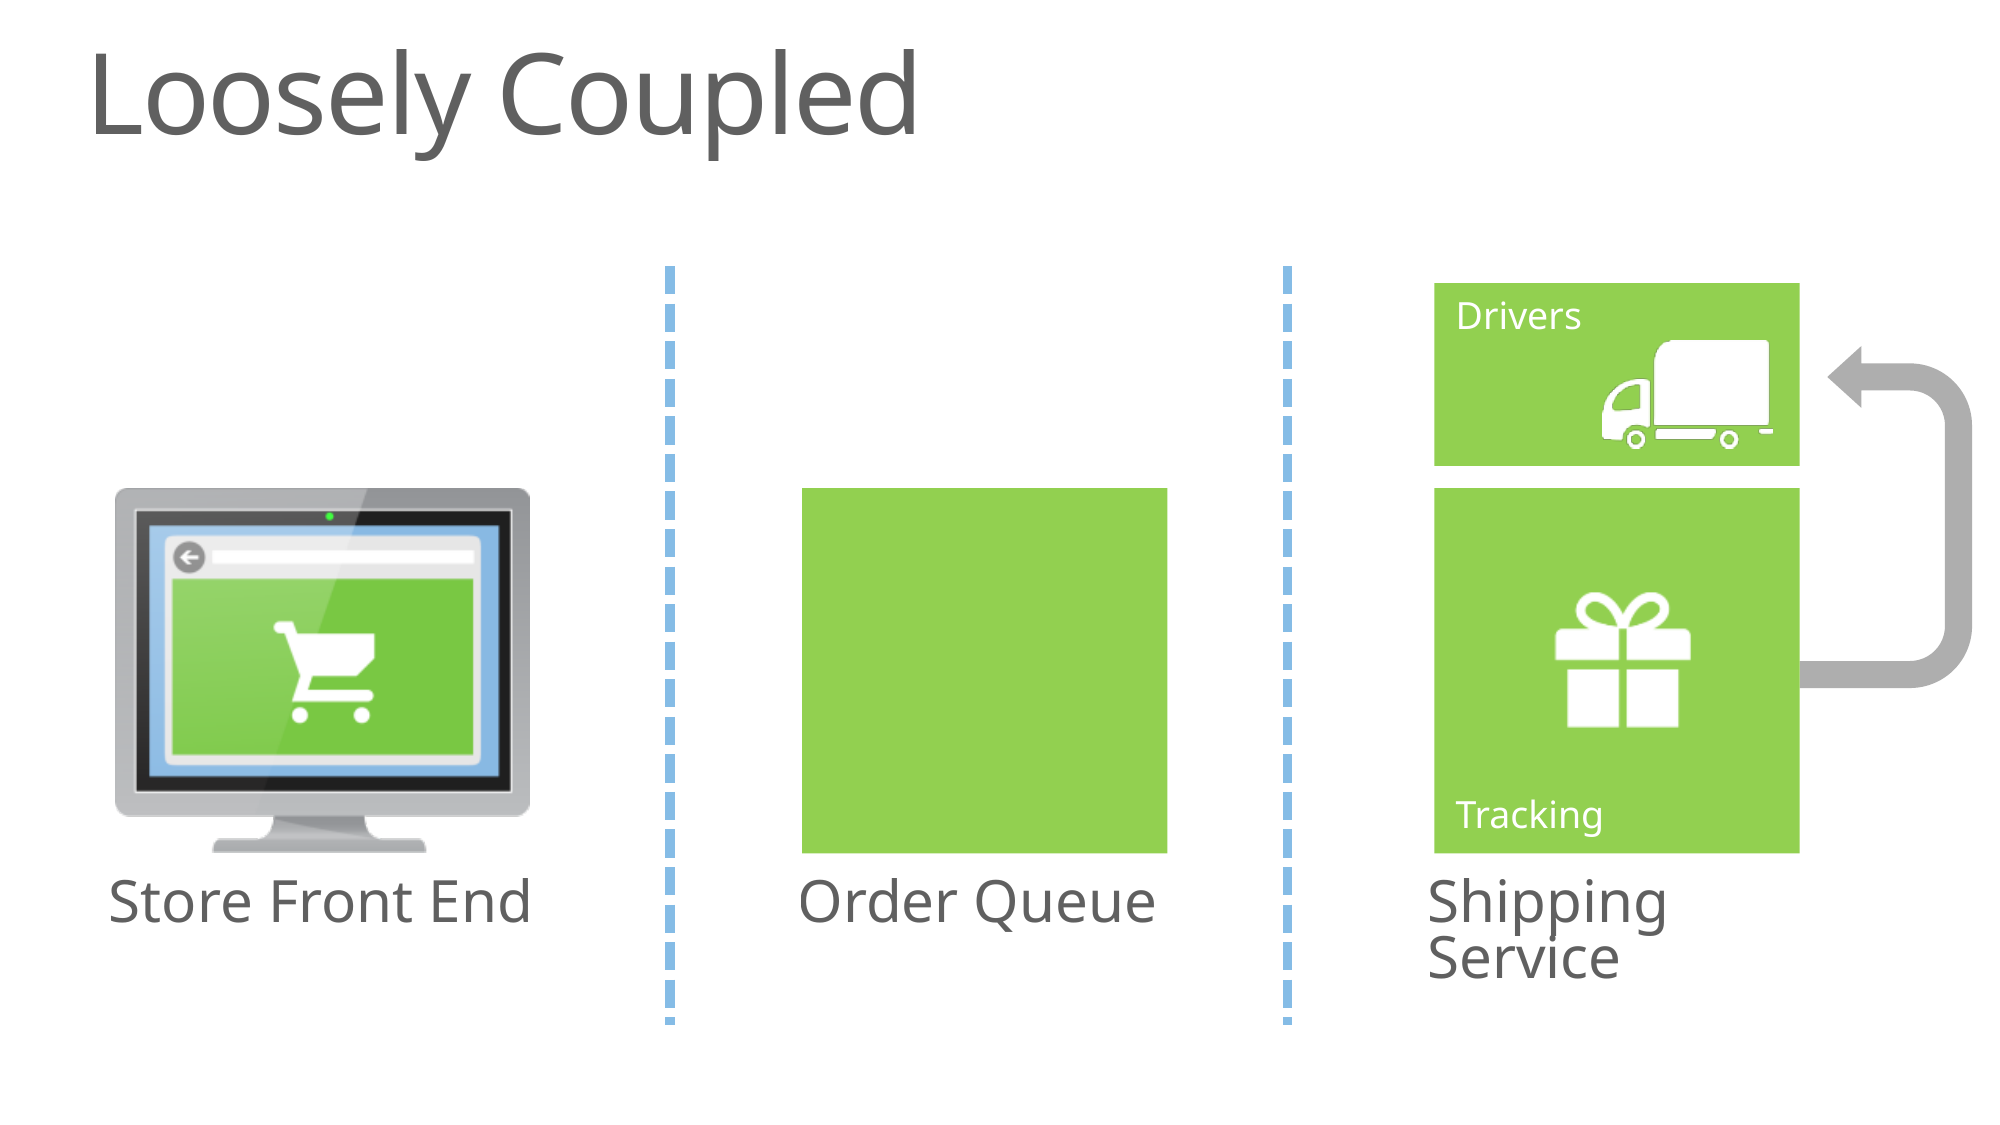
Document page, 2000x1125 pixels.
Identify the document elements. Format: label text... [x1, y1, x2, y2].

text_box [797, 487, 1227, 935]
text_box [1427, 487, 1857, 935]
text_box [1434, 282, 1800, 467]
title Loosely Coupled [85, 37, 1914, 161]
text_box [1826, 345, 1973, 689]
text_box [108, 487, 539, 935]
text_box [669, 265, 1288, 1025]
